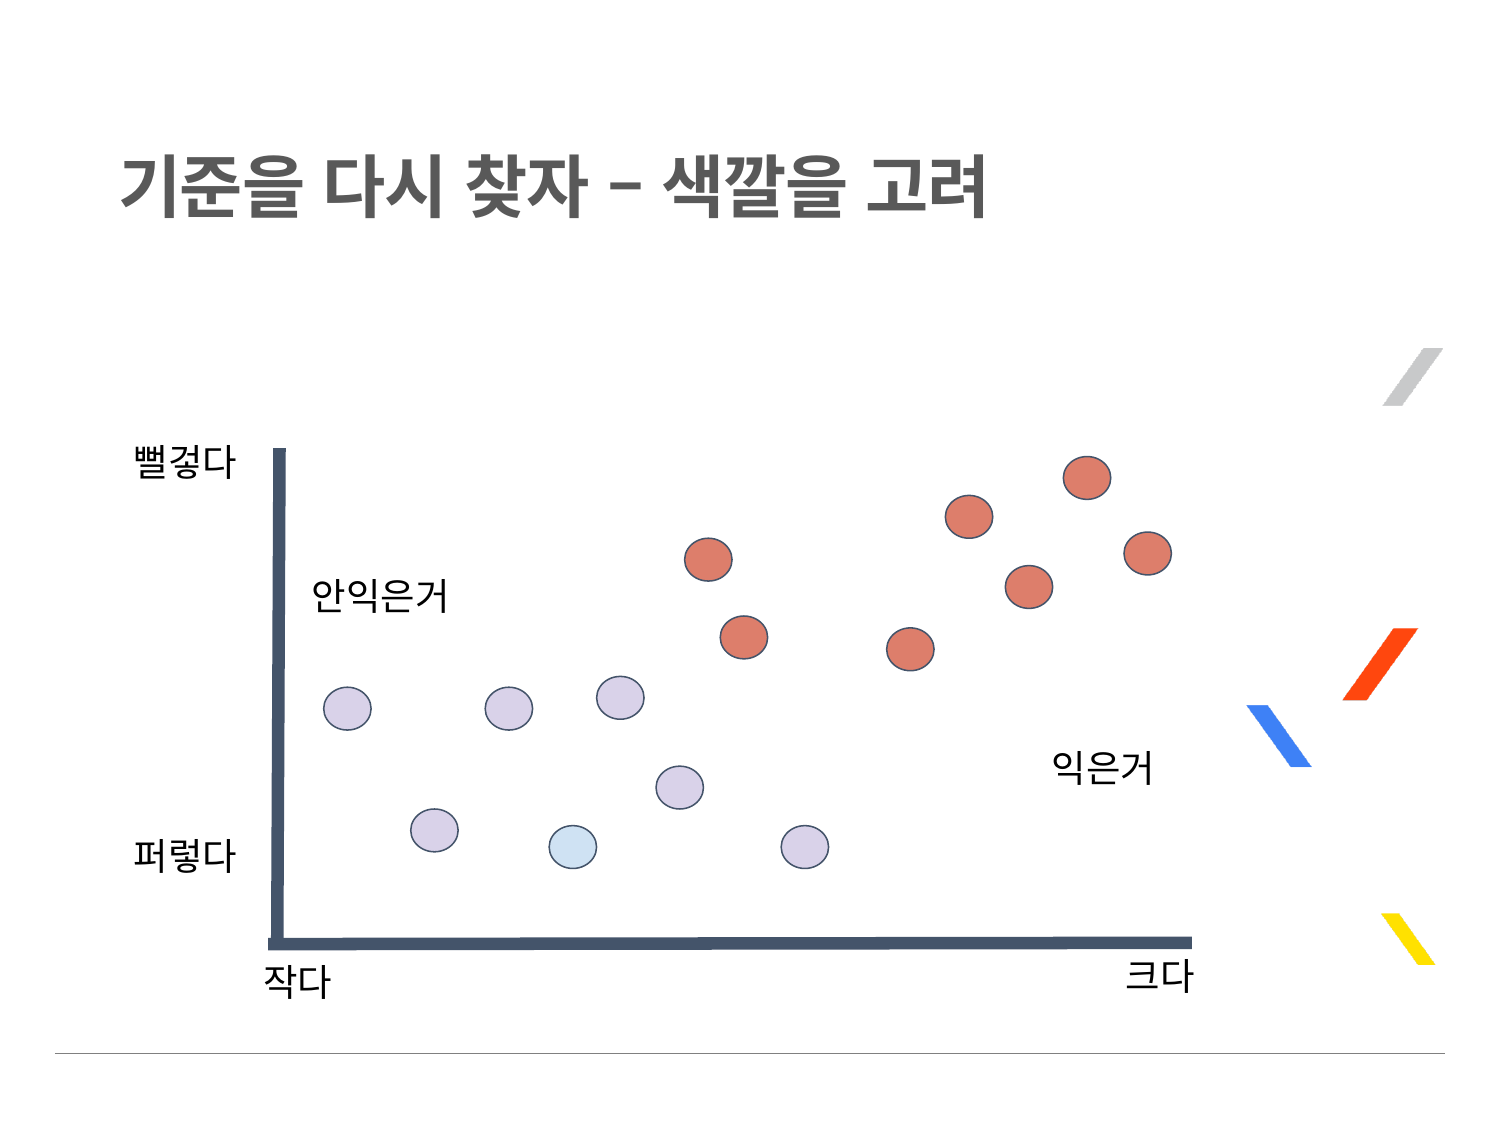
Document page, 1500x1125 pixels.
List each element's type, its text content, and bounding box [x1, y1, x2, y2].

text_box [549, 825, 597, 869]
text_box [720, 616, 768, 659]
text_box [656, 766, 704, 809]
text_box [684, 538, 733, 582]
text_box [596, 676, 645, 720]
text_box [781, 825, 829, 869]
text_box 크다 [1110, 937, 1234, 996]
text_box [886, 627, 935, 671]
text_box [945, 495, 993, 539]
title 기준을 다시 찾자 – 색깔을 고려 [103, 137, 1397, 244]
text_box 작다 [248, 944, 371, 1003]
text_box [485, 687, 533, 731]
text_box [1063, 456, 1111, 500]
text_box [1123, 532, 1172, 575]
text_box [1005, 565, 1053, 609]
text_box 뻘겋다 [103, 423, 268, 482]
text_box 안익은거 [296, 558, 486, 617]
picture [1246, 348, 1443, 965]
text_box 퍼렇다 [103, 818, 268, 877]
text_box [323, 687, 372, 731]
text_box [410, 808, 459, 852]
text_box 익은거 [1036, 730, 1199, 789]
